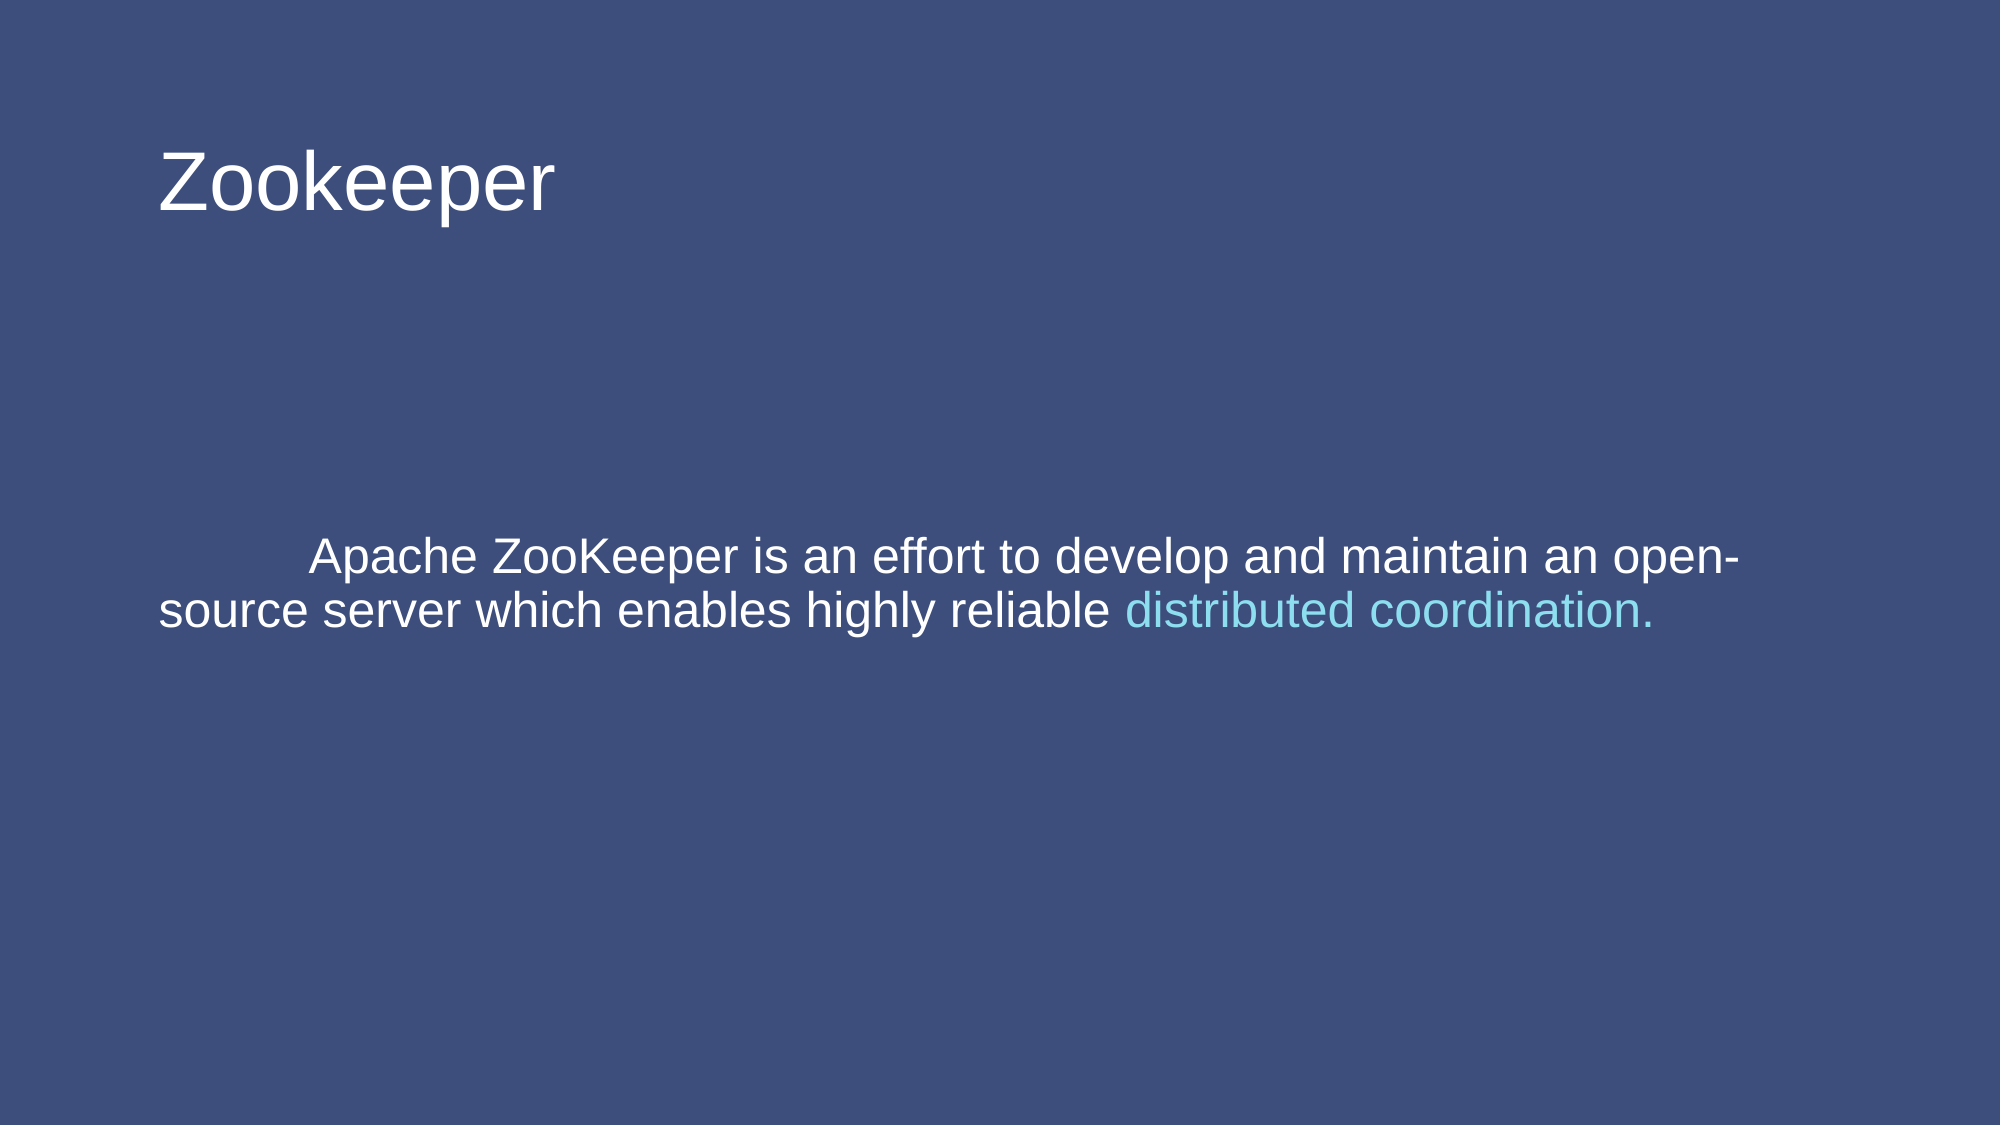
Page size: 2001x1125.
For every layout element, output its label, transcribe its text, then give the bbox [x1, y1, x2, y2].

title Zookeeper [143, 54, 1857, 280]
list Apache ZooKeeper is an effort to develop and maintain an open-source server which enables highly reliable distributed coordination. [143, 523, 1857, 714]
